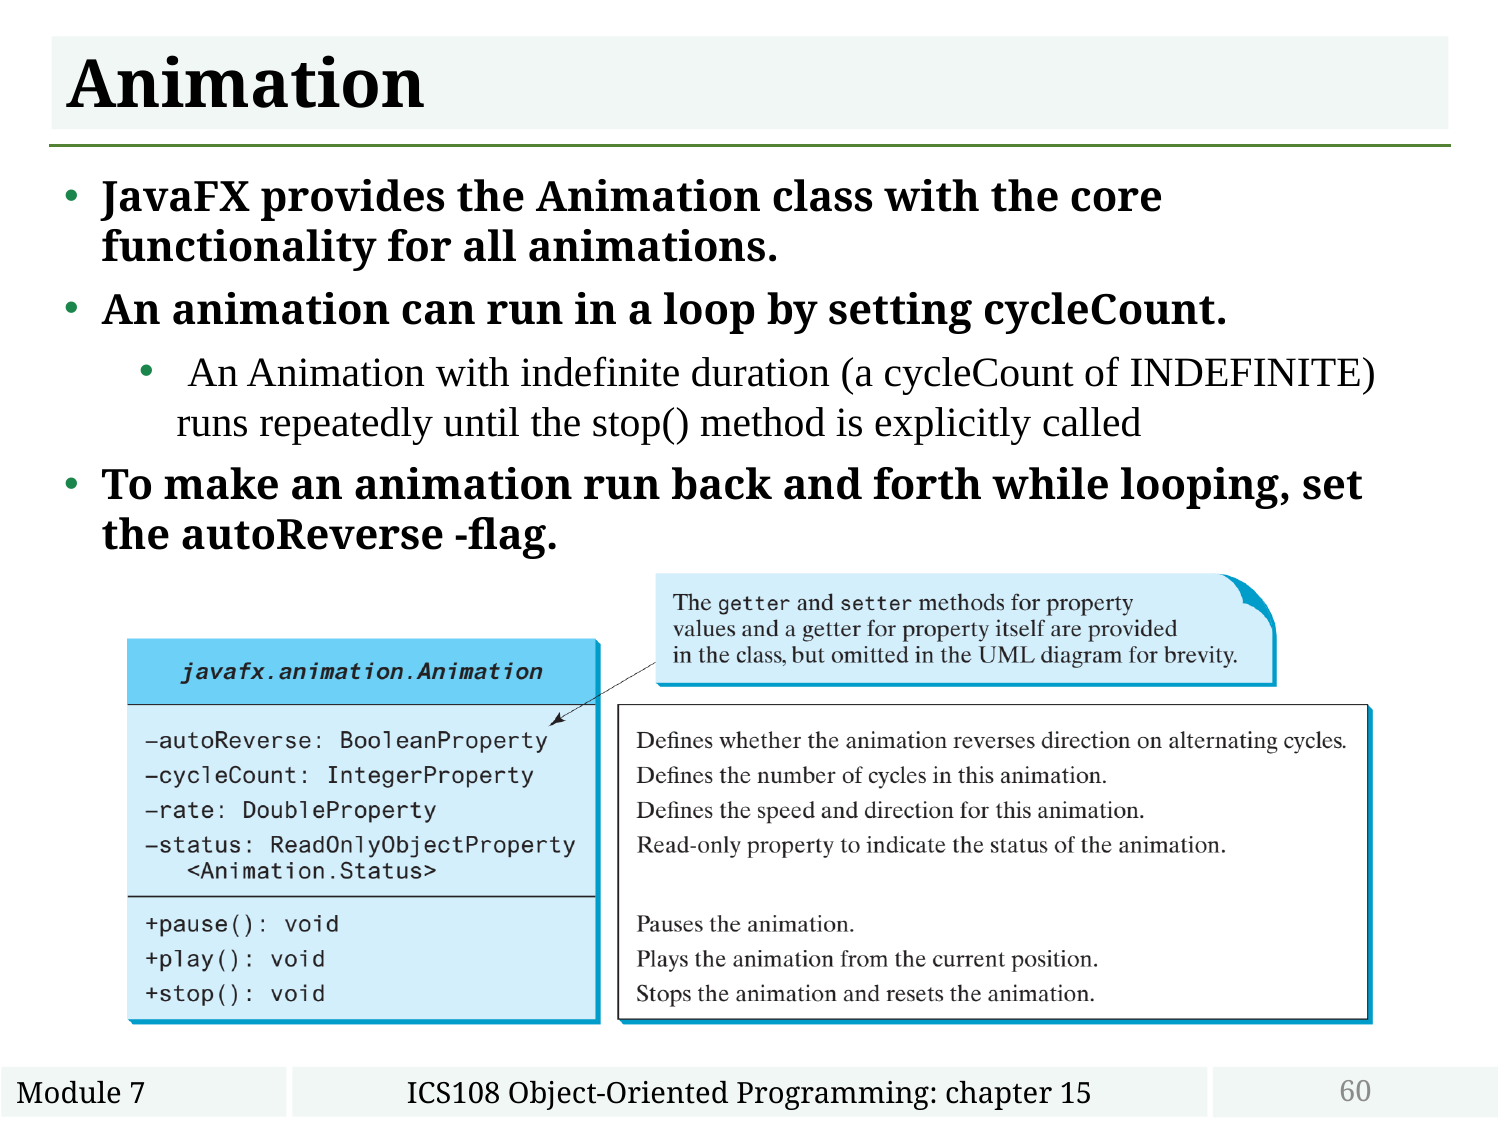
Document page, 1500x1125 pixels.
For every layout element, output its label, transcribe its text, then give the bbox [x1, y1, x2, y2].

slide_number 60 [1212, 1066, 1498, 1118]
title Animation [51, 36, 1449, 130]
list JavaFX provides the Animation class with the core functionality for all animations. An animation can run in a loop by setting cycleCount. An Animation with indefinite duration (a cycleCount of INDEFINITE) runs repeatedly until the stop() method is explicitly called To make an animation run back and forth while looping, set the autoReverse -flag. [49, 162, 1451, 1060]
picture [121, 559, 1378, 1027]
